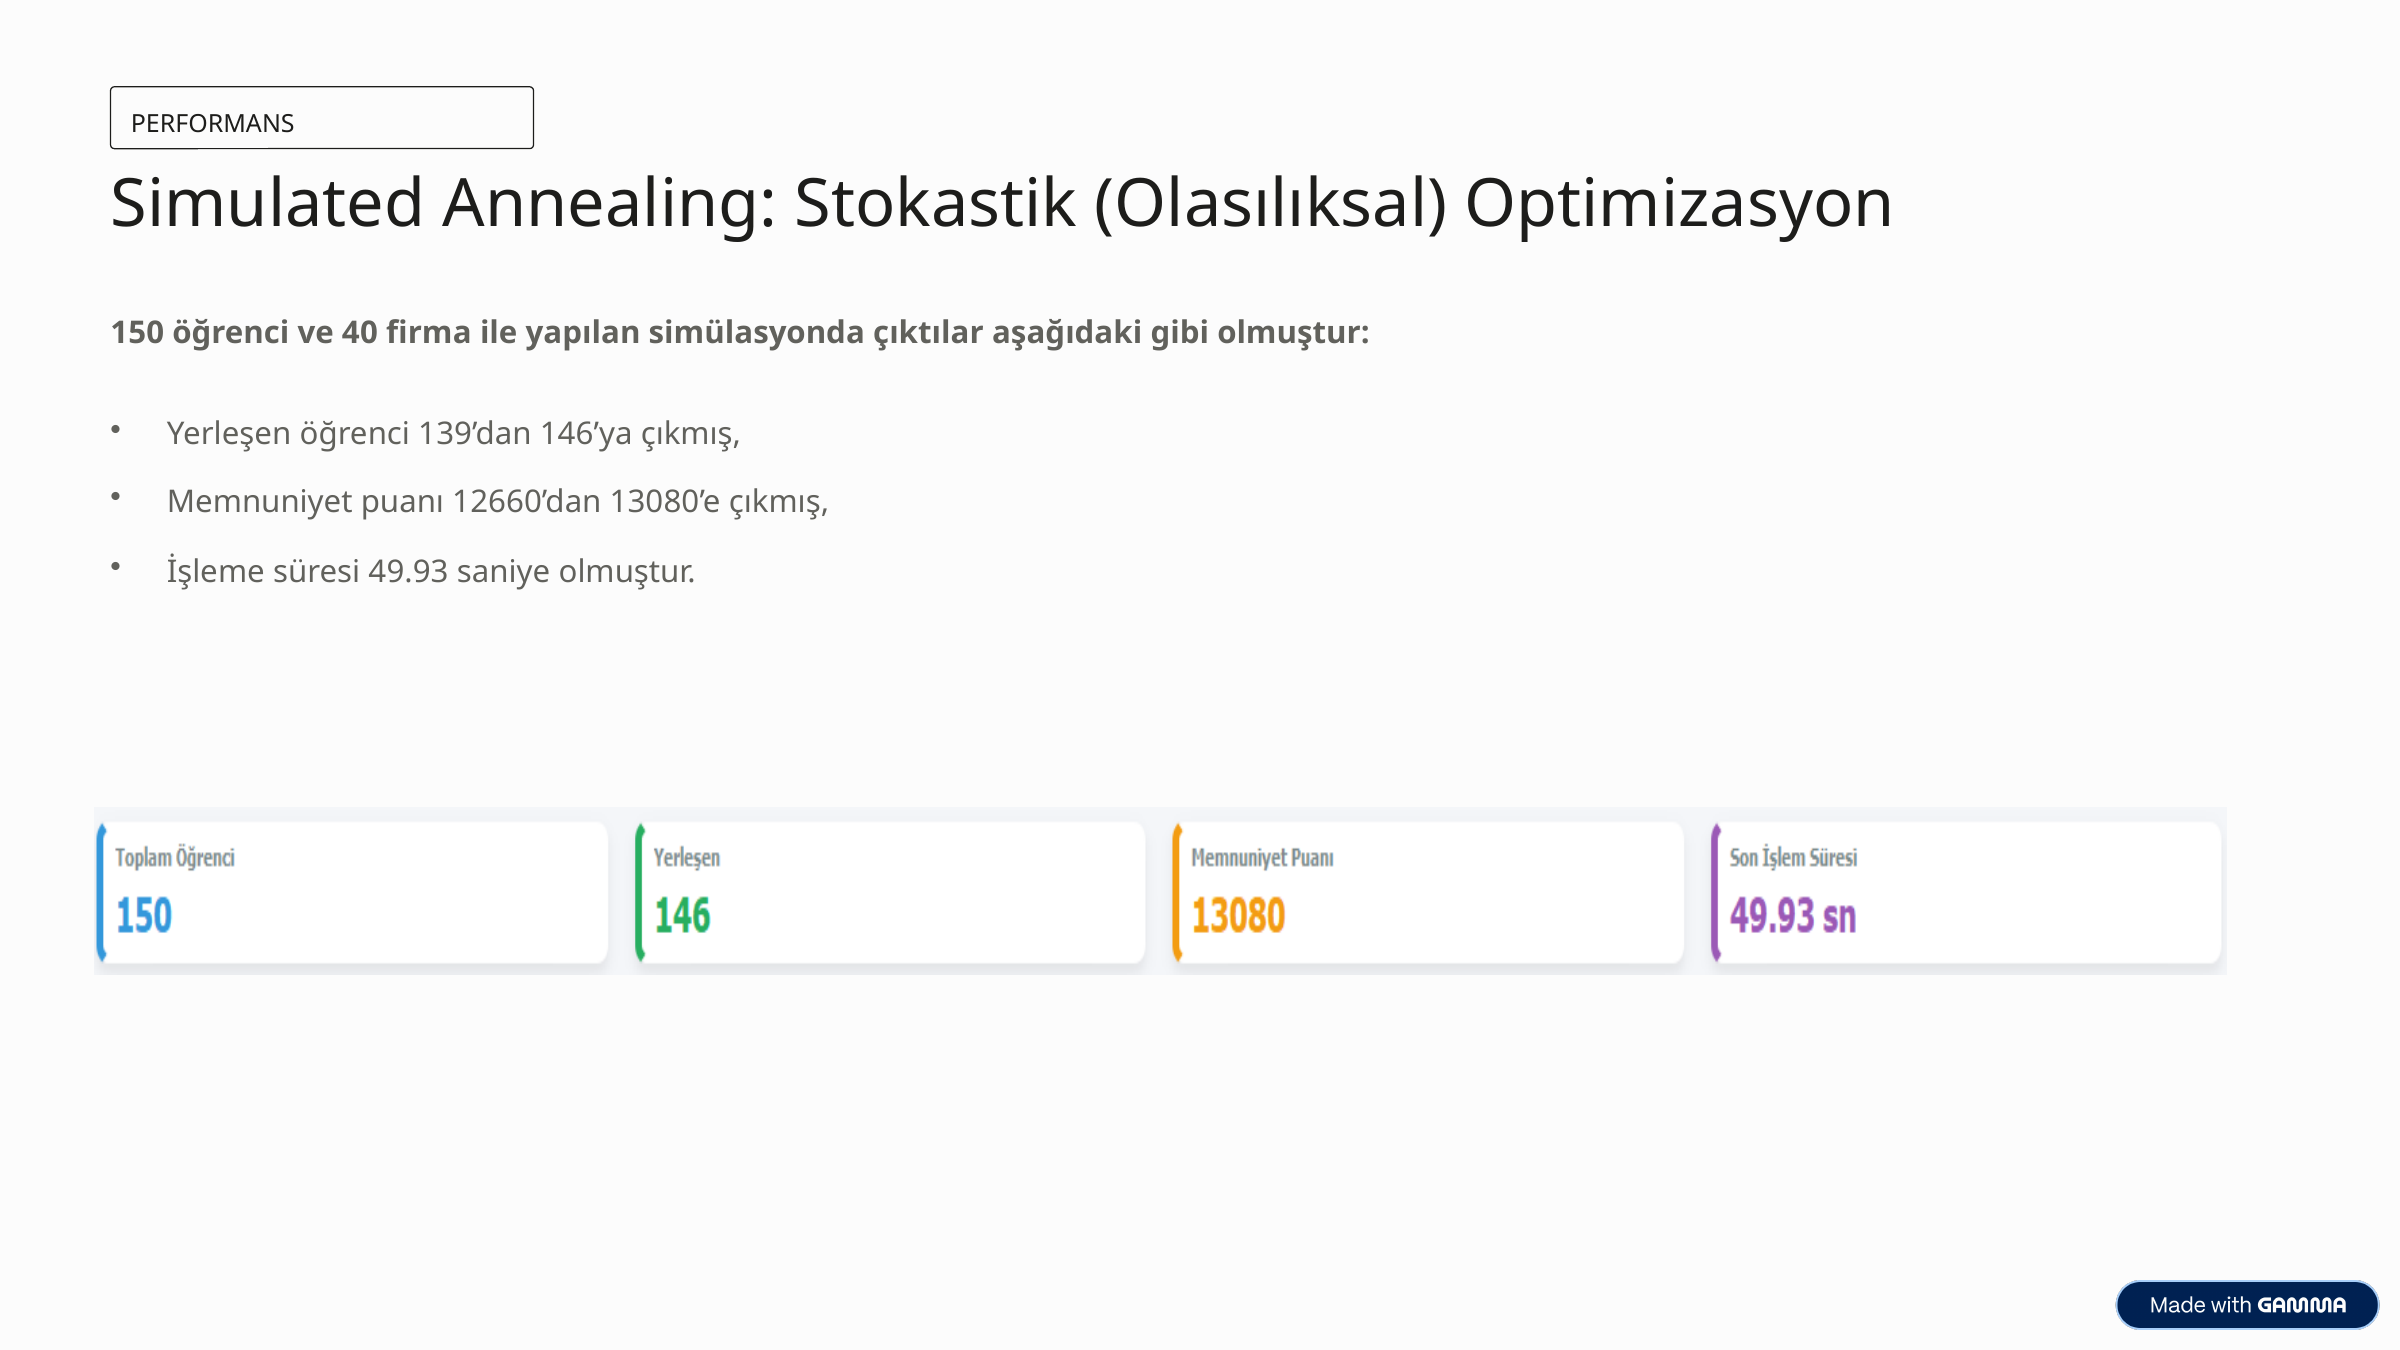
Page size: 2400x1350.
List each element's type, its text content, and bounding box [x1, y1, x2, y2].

text_box Simulated Annealing: Stokastik (Olasılıksal) Optimizasyon [110, 161, 2009, 241]
text_box İşleme süresi 49.93 saniye olmuştur. [110, 538, 1387, 640]
picture [2106, 1271, 2389, 1339]
text_box Memnuniyet puanı 12660’dan 13080’e çıkmış, [110, 468, 1387, 538]
text_box 150 öğrenci ve 40 firma ile yapılan simülasyonda çıktılar aşağıdaki gibi olmuştur: [110, 300, 1387, 401]
text_box [110, 86, 534, 149]
text_box Yerleşen öğrenci 139’dan 146’ya çıkmış, [110, 401, 1387, 468]
text_box PERFORMANS [130, 97, 514, 138]
picture [94, 807, 2227, 975]
